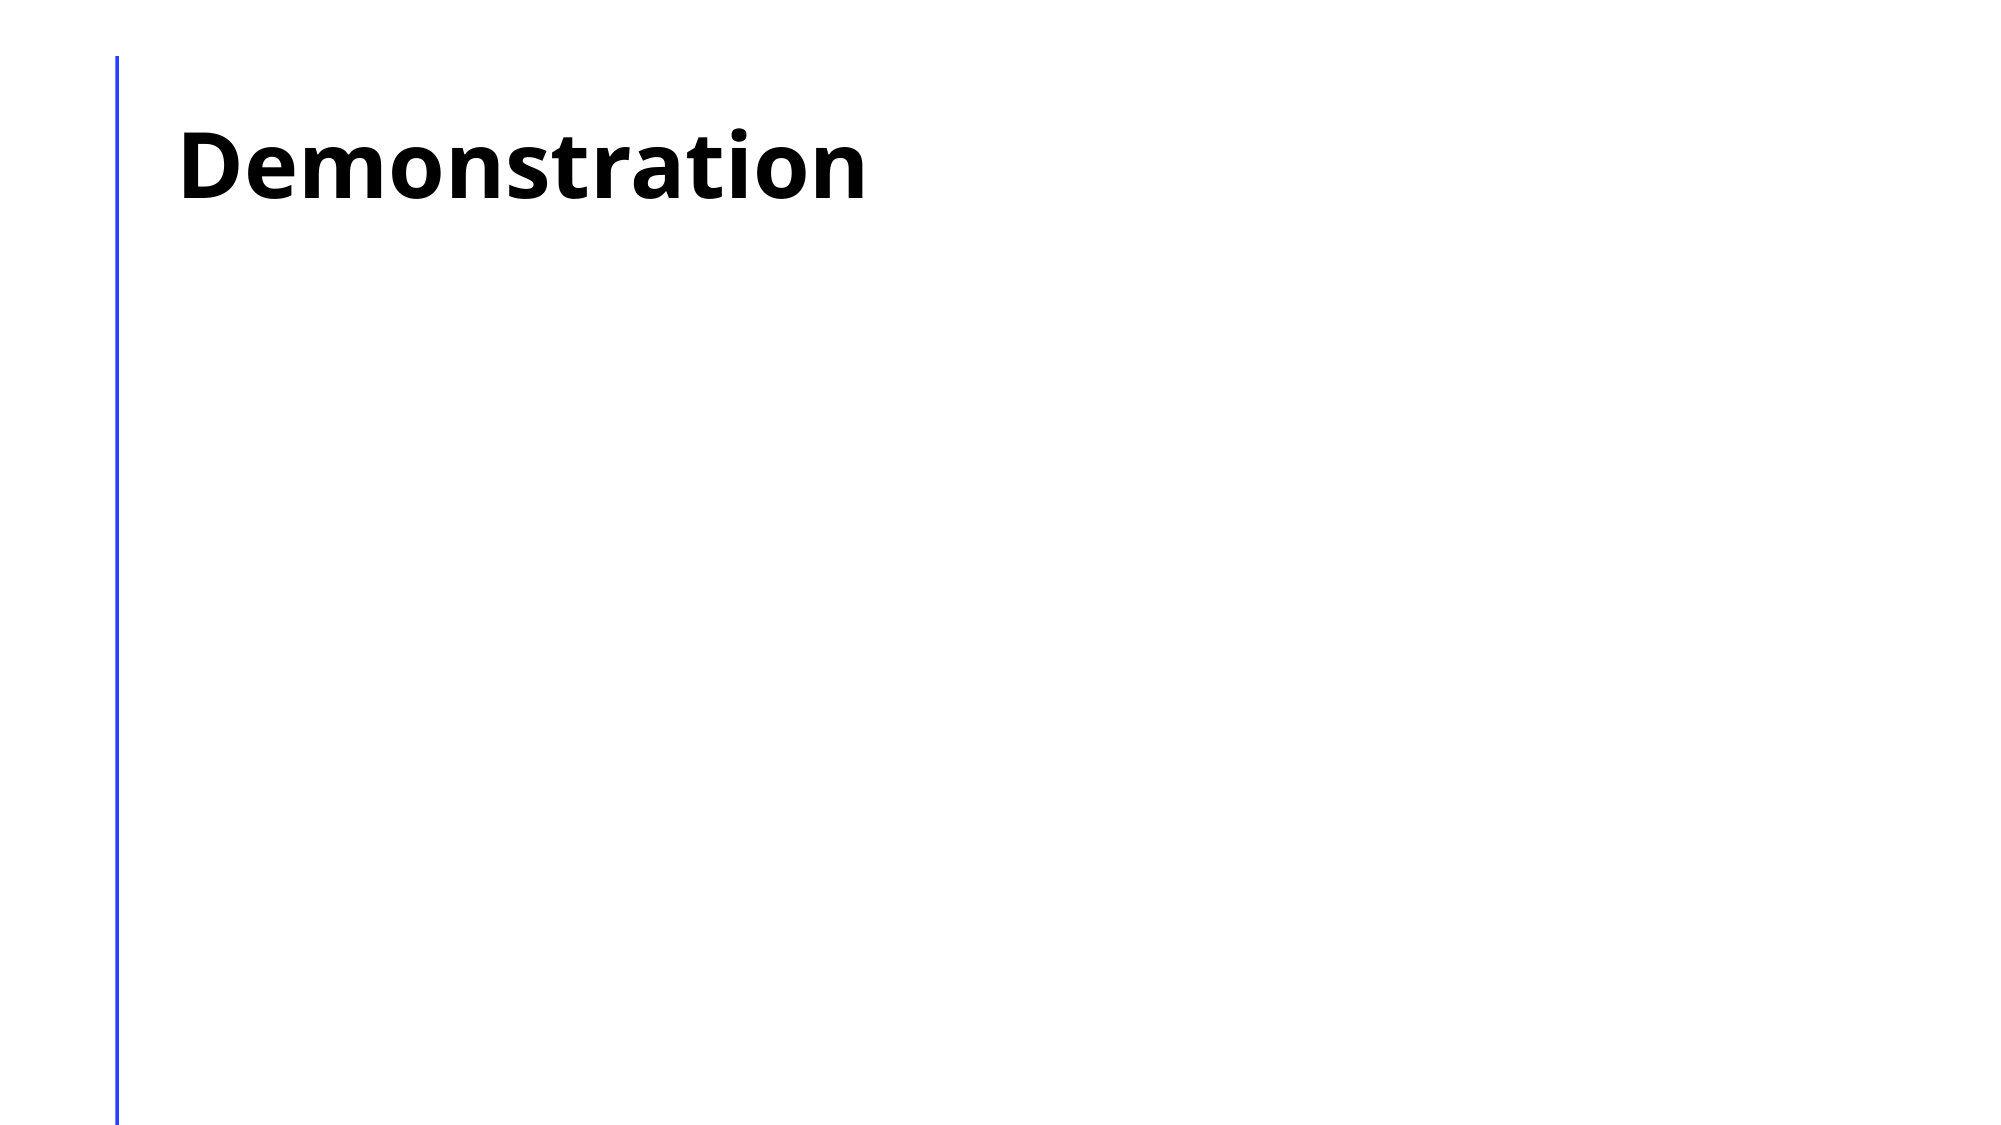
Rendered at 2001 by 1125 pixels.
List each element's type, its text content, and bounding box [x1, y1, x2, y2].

title Demonstration [137, 59, 1863, 278]
